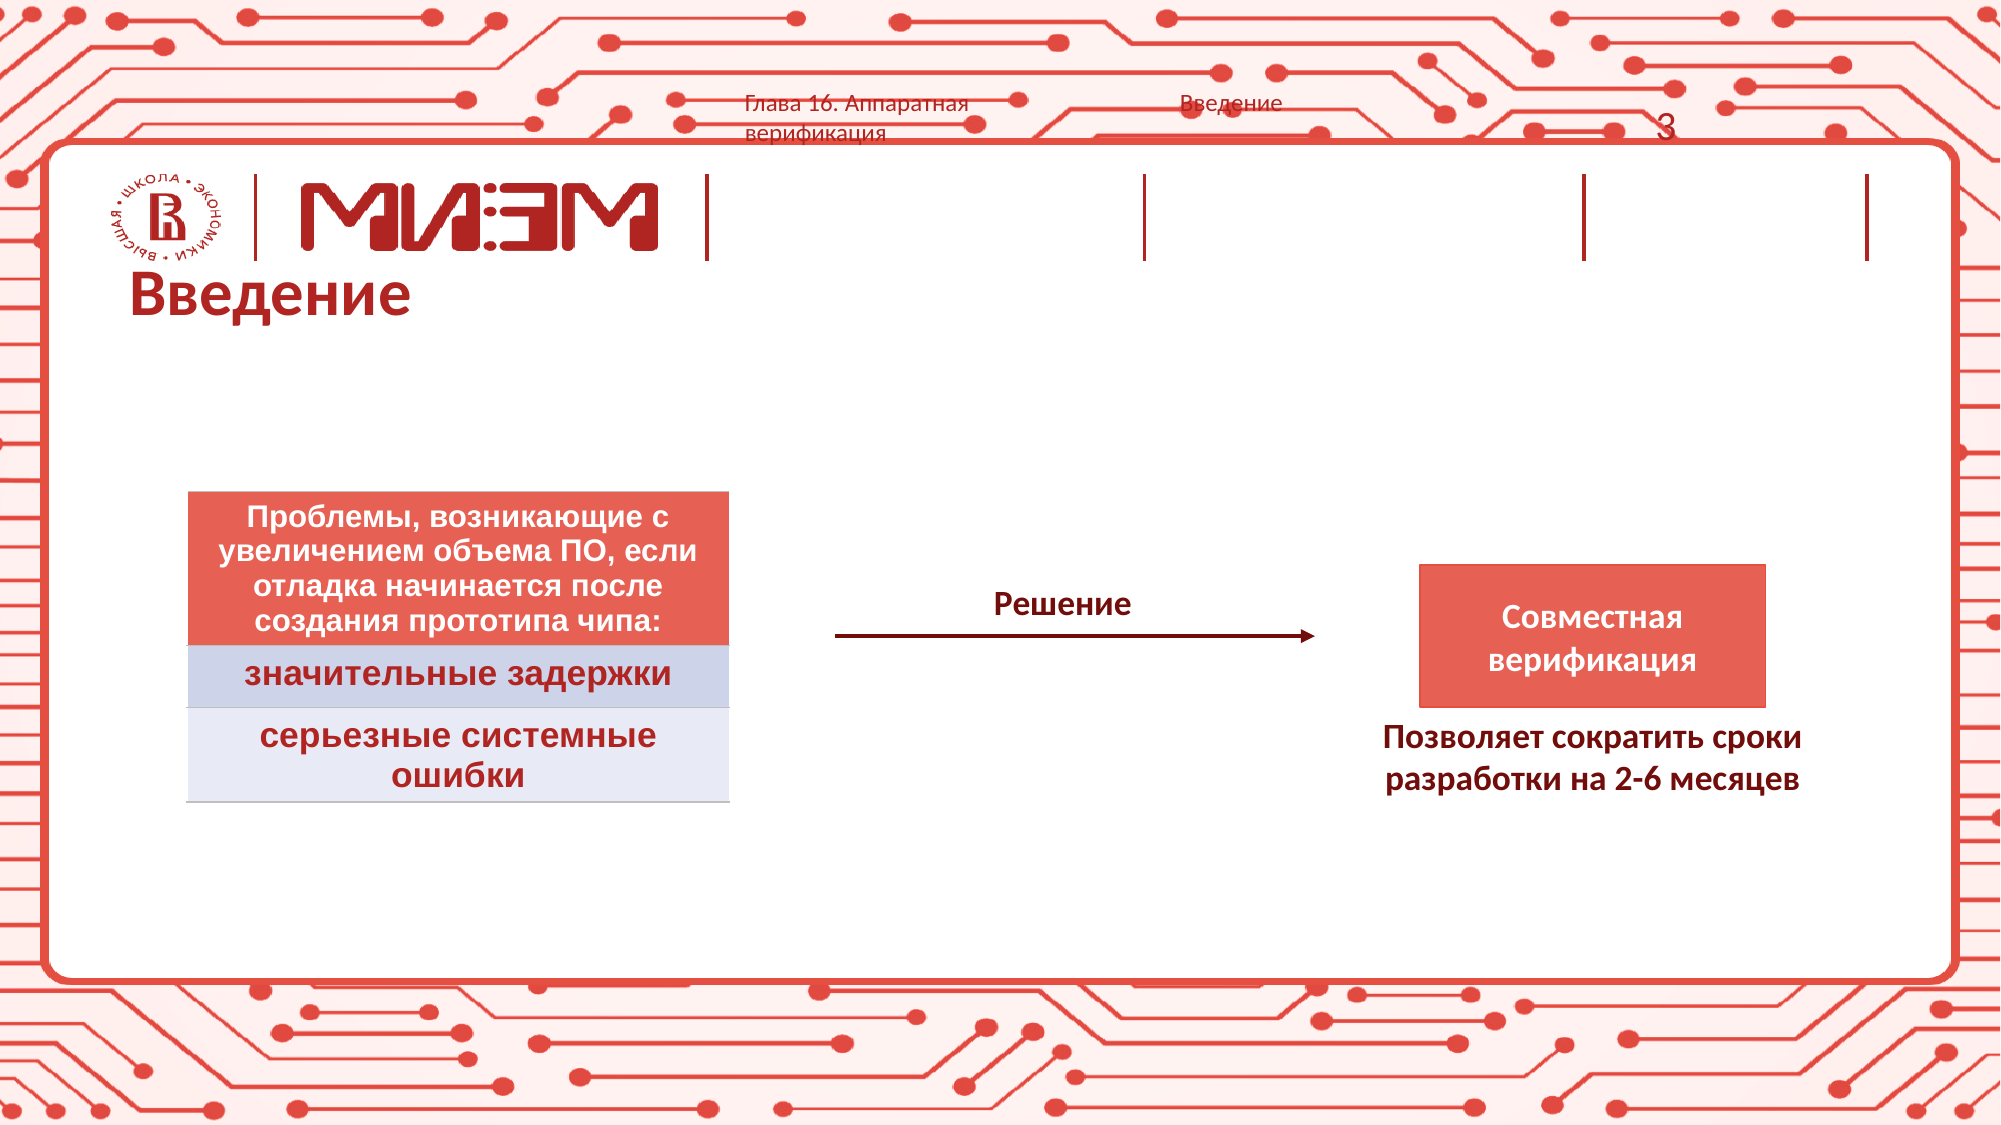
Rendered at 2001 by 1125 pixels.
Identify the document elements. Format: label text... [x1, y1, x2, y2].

table_cell значительные задержки [188, 646, 729, 707]
text_box Позволяет сократить сроки разработки на 2-6 месяцев [1352, 697, 1833, 813]
text_box Глава 16. Аппаратная верификация [729, 78, 1125, 154]
text_box Совместная верификация [1419, 564, 1766, 697]
text_box Введение [1164, 78, 1560, 124]
picture [0, 0, 2001, 1125]
slide_number 3 [1637, 94, 1692, 154]
title Введение [114, 222, 981, 365]
table_header Проблемы, возникающие с увеличением объема ПО, если отладка начинается после создания прототипа чипа: [188, 492, 729, 645]
text_box Решение [870, 564, 1256, 625]
table_cell серьезные системные ошибки [188, 708, 729, 801]
